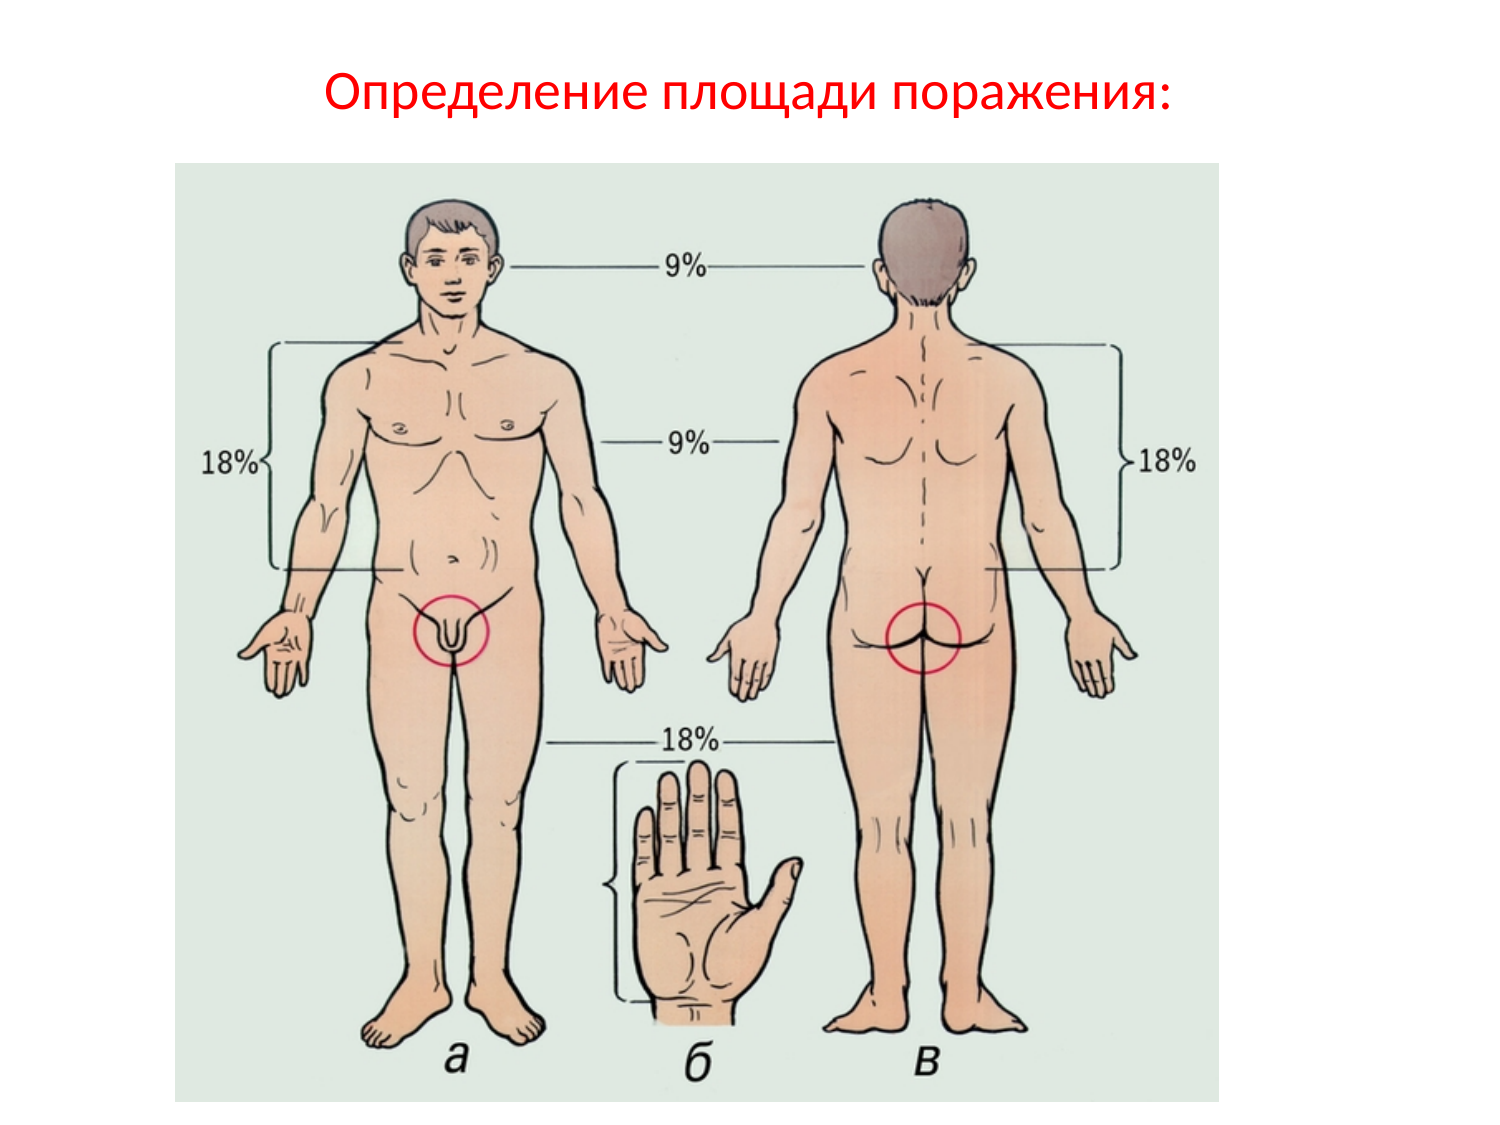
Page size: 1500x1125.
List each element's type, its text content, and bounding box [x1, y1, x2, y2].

title Определение площади поражения: [75, 45, 1425, 129]
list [175, 163, 1219, 1102]
